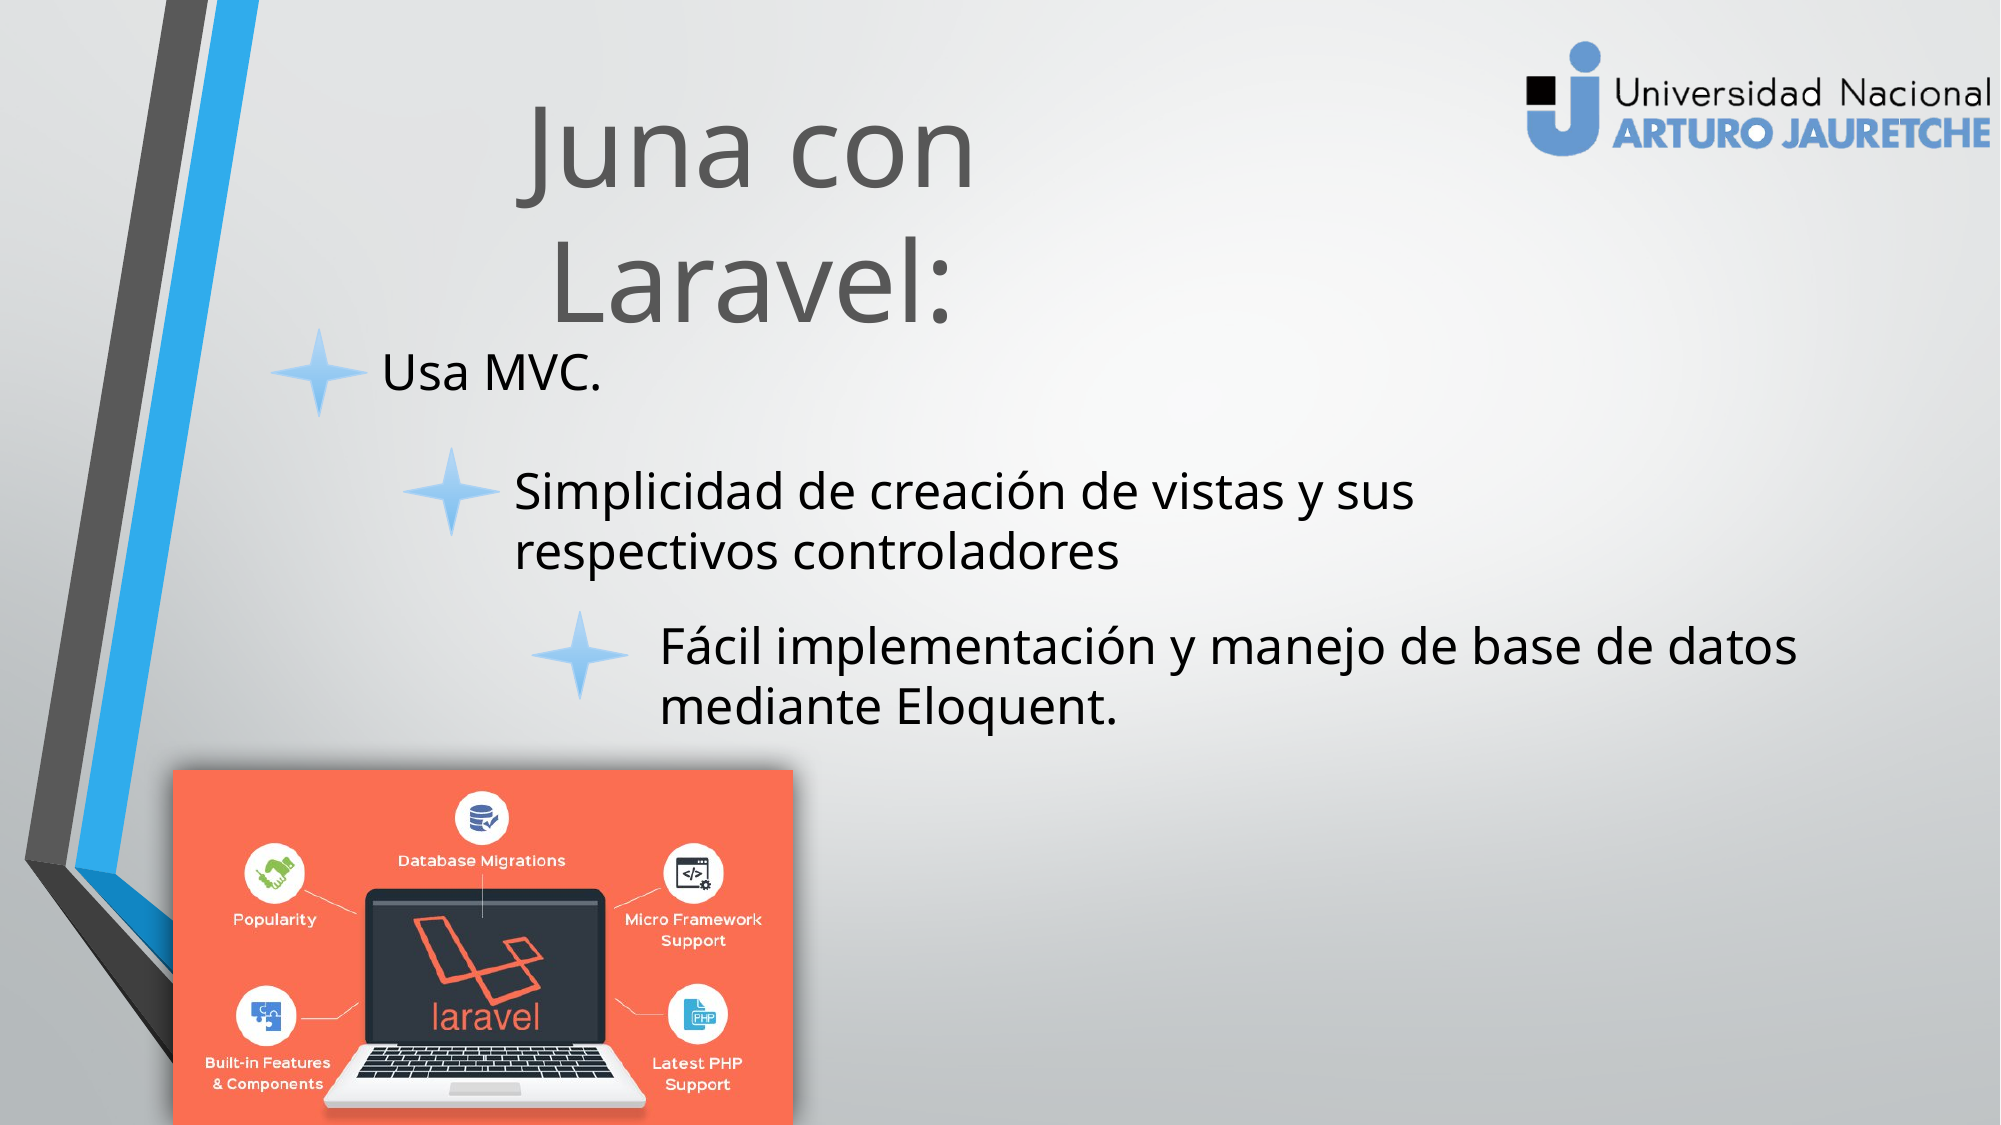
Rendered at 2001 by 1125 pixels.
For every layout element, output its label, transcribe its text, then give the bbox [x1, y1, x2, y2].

text_box Simplicidad de creación de vistas y sus respectivos controladores [499, 451, 1454, 587]
text_box Fácil implementación y manejo de base de datos mediante Eloquent. [644, 607, 1892, 742]
text_box Usa MVC. [366, 332, 793, 408]
text_box [403, 448, 500, 536]
text_box Juna con Laravel: [333, 67, 1171, 353]
text_box [271, 329, 367, 417]
picture [0, 0, 2001, 1125]
text_box [532, 611, 628, 699]
